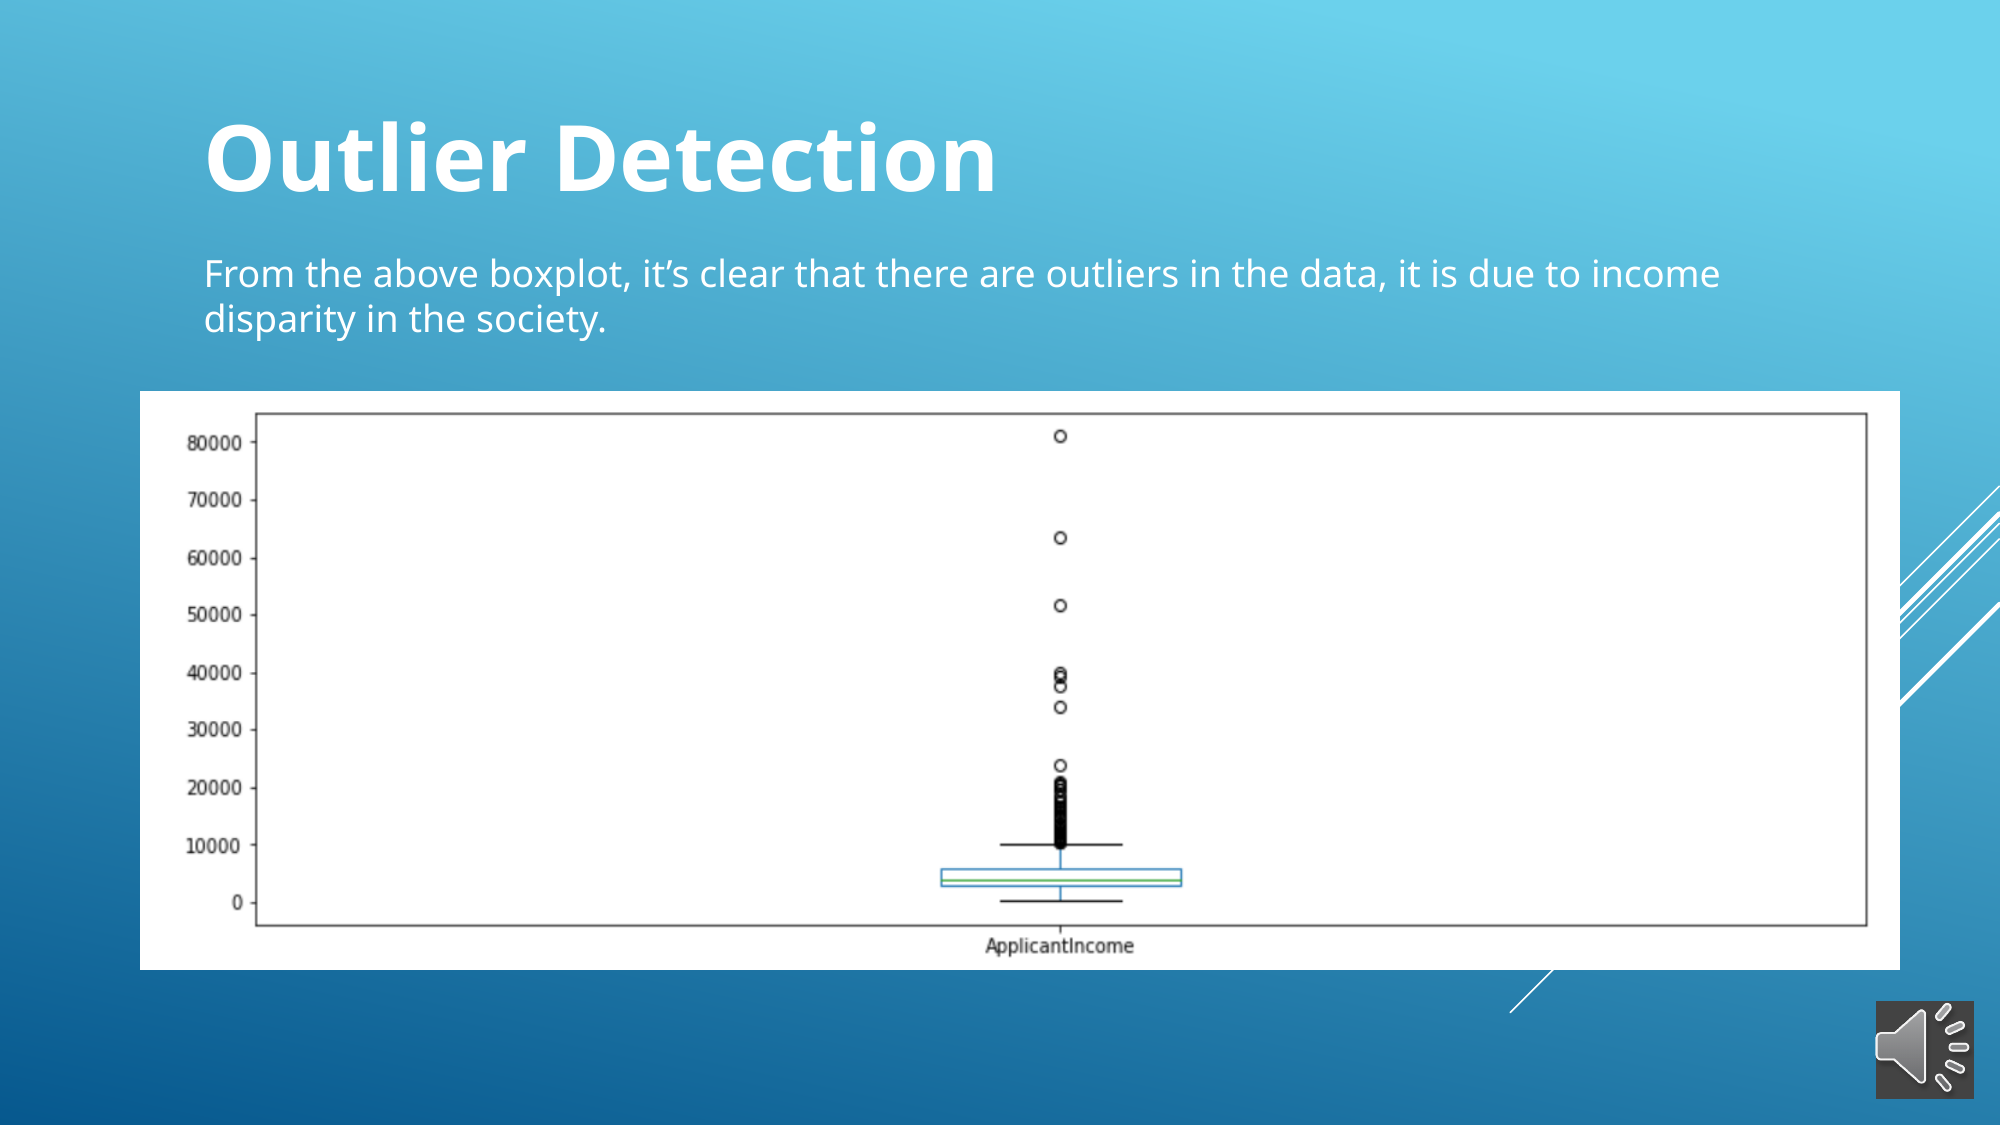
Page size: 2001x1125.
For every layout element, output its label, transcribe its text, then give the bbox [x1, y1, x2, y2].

text_box From the above boxplot, it’s clear that there are outliers in the data, it is due to income disparity in the society. [188, 242, 1900, 347]
text_box Outlier Detection [188, 92, 1812, 217]
picture [140, 390, 1900, 970]
picture [1874, 999, 1976, 1101]
